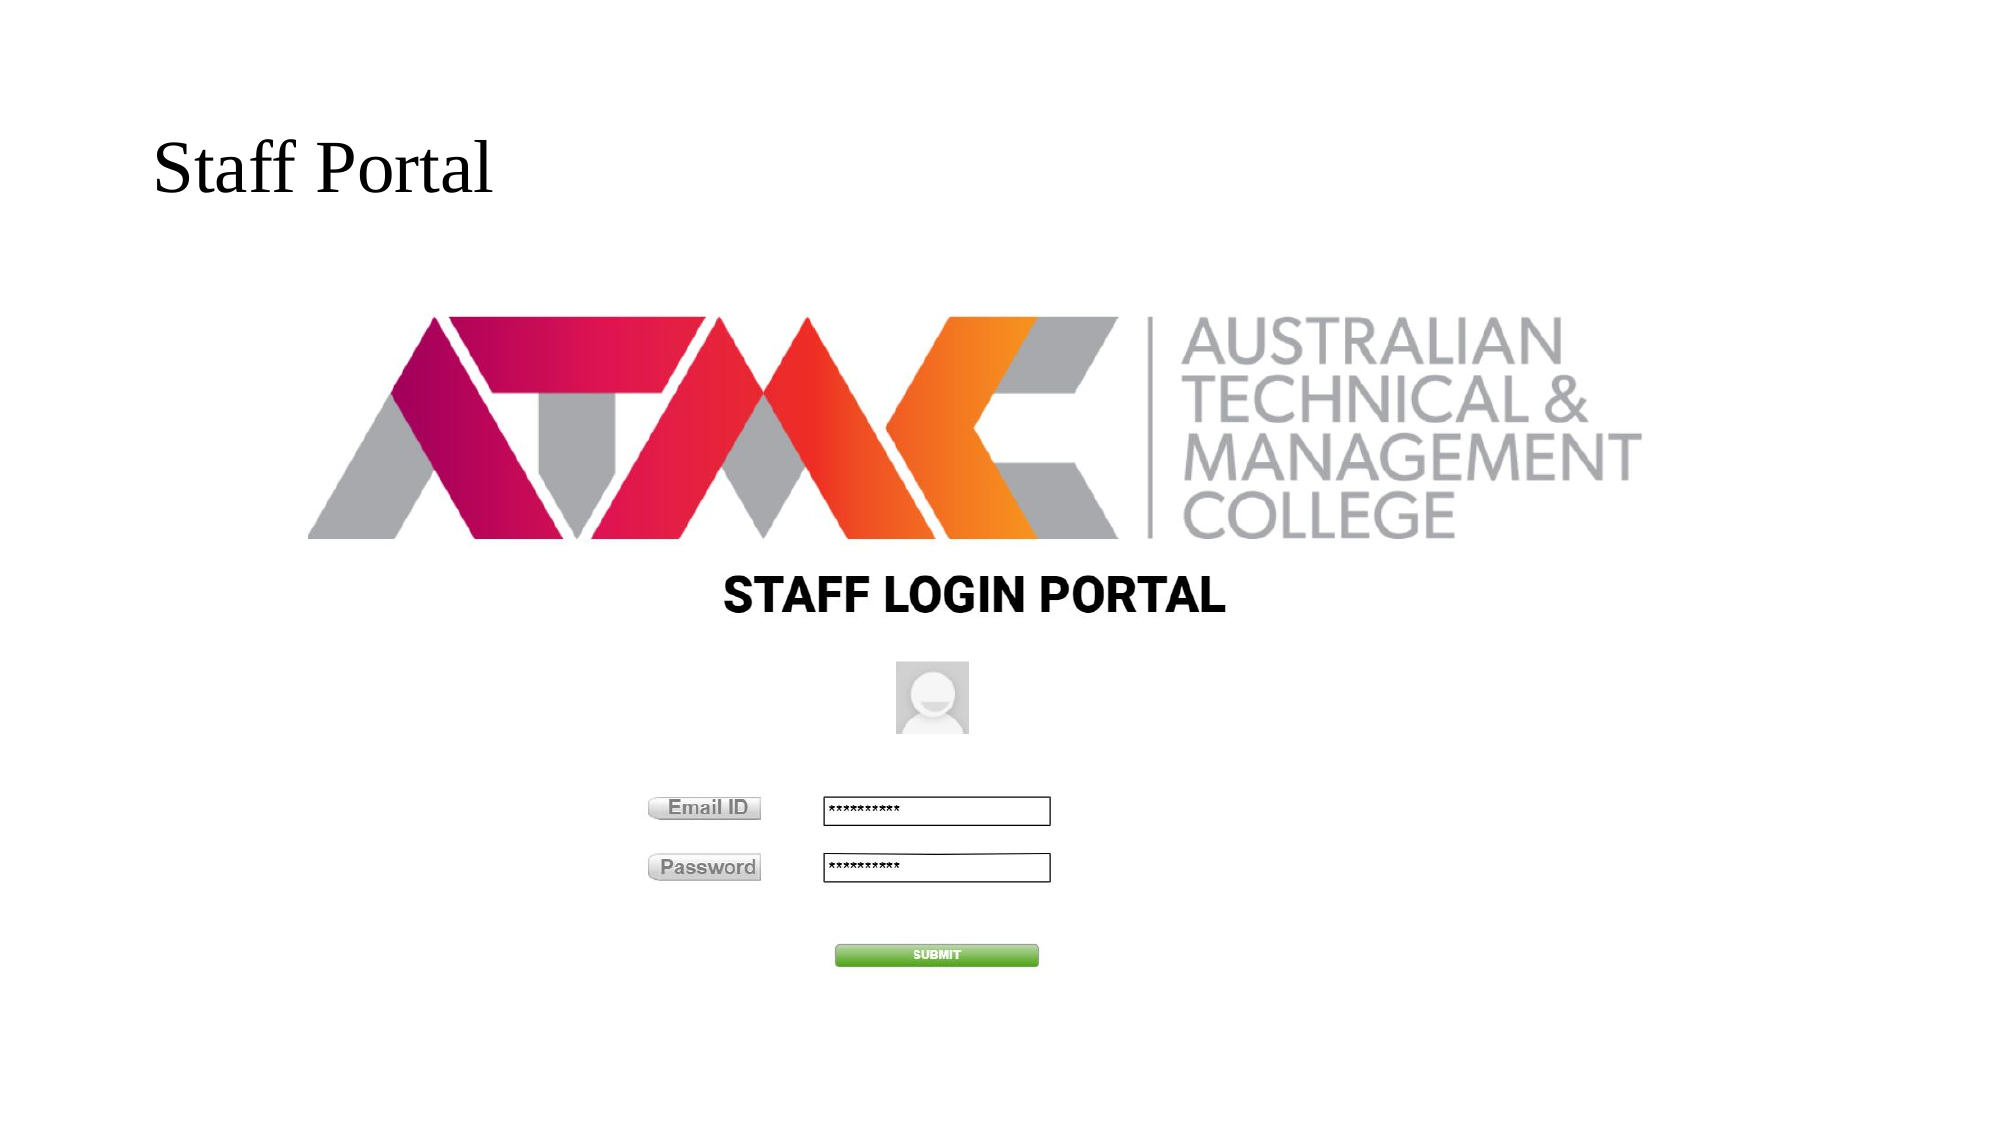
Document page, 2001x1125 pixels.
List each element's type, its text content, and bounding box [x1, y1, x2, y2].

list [308, 299, 1692, 1014]
title Staff Portal [137, 59, 1863, 278]
